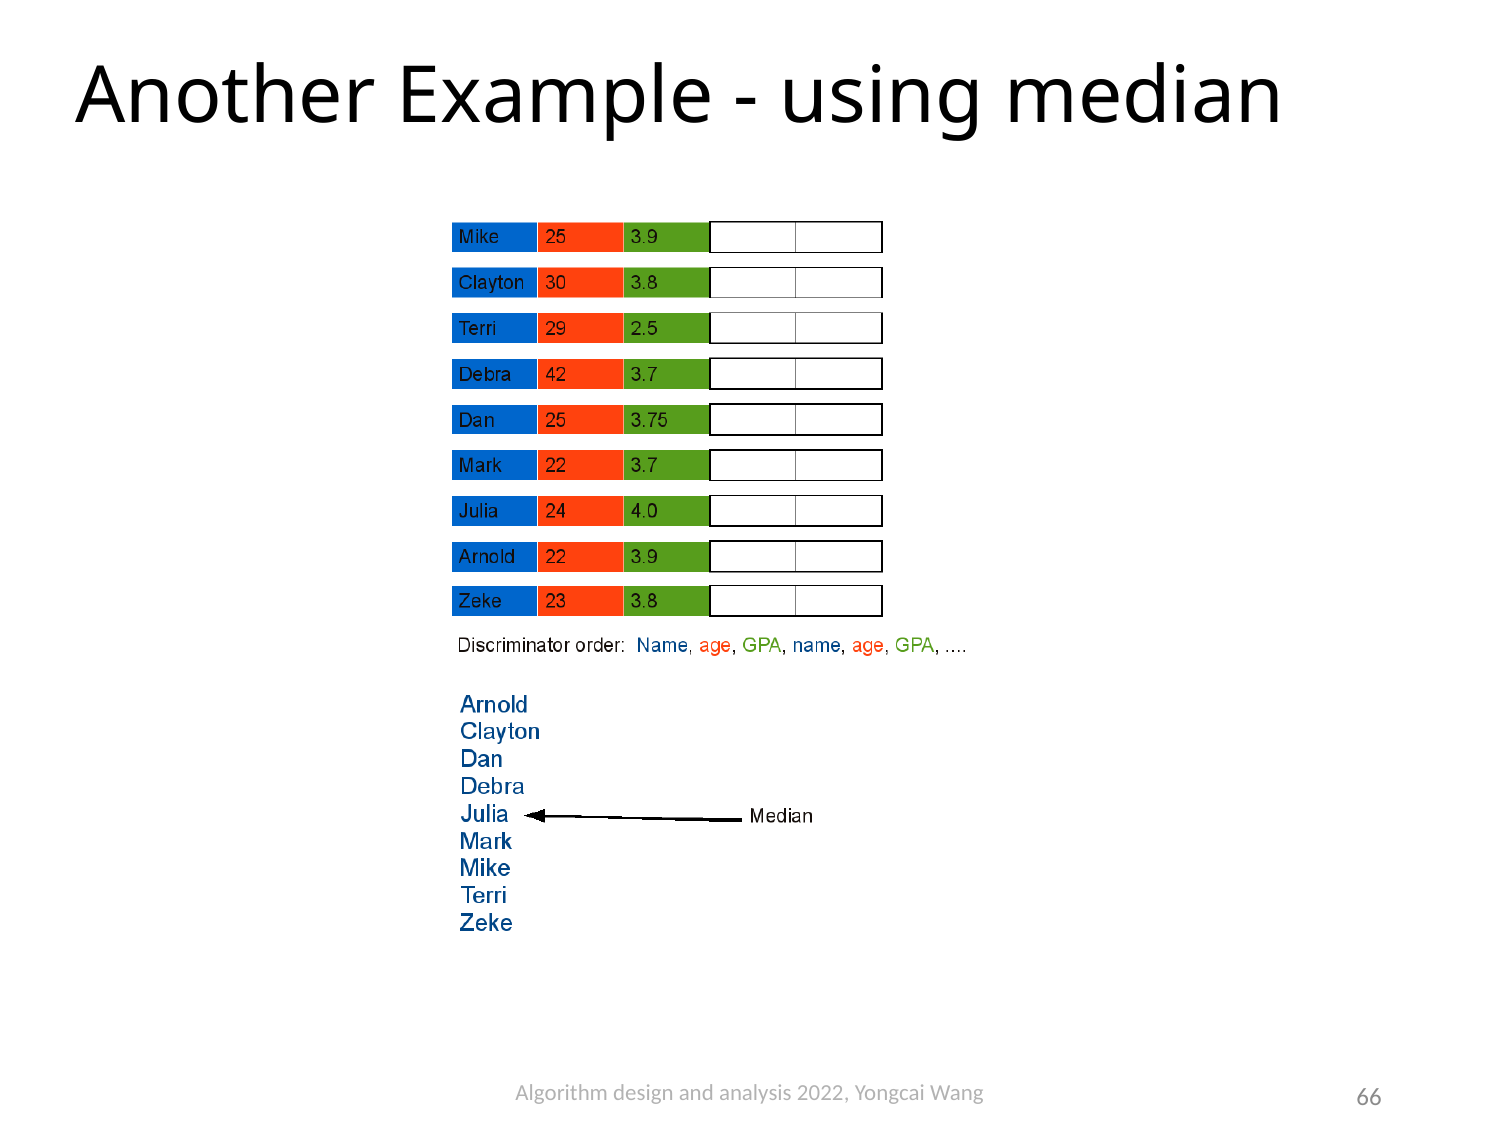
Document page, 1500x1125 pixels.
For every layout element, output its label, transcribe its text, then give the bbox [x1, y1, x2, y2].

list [401, 168, 1060, 1048]
title Another Example - using median [75, 45, 1425, 140]
footer Algorithm design and analysis 2022, Yongcai Wang [496, 1061, 1004, 1121]
slide_number 66 [1059, 1065, 1397, 1125]
